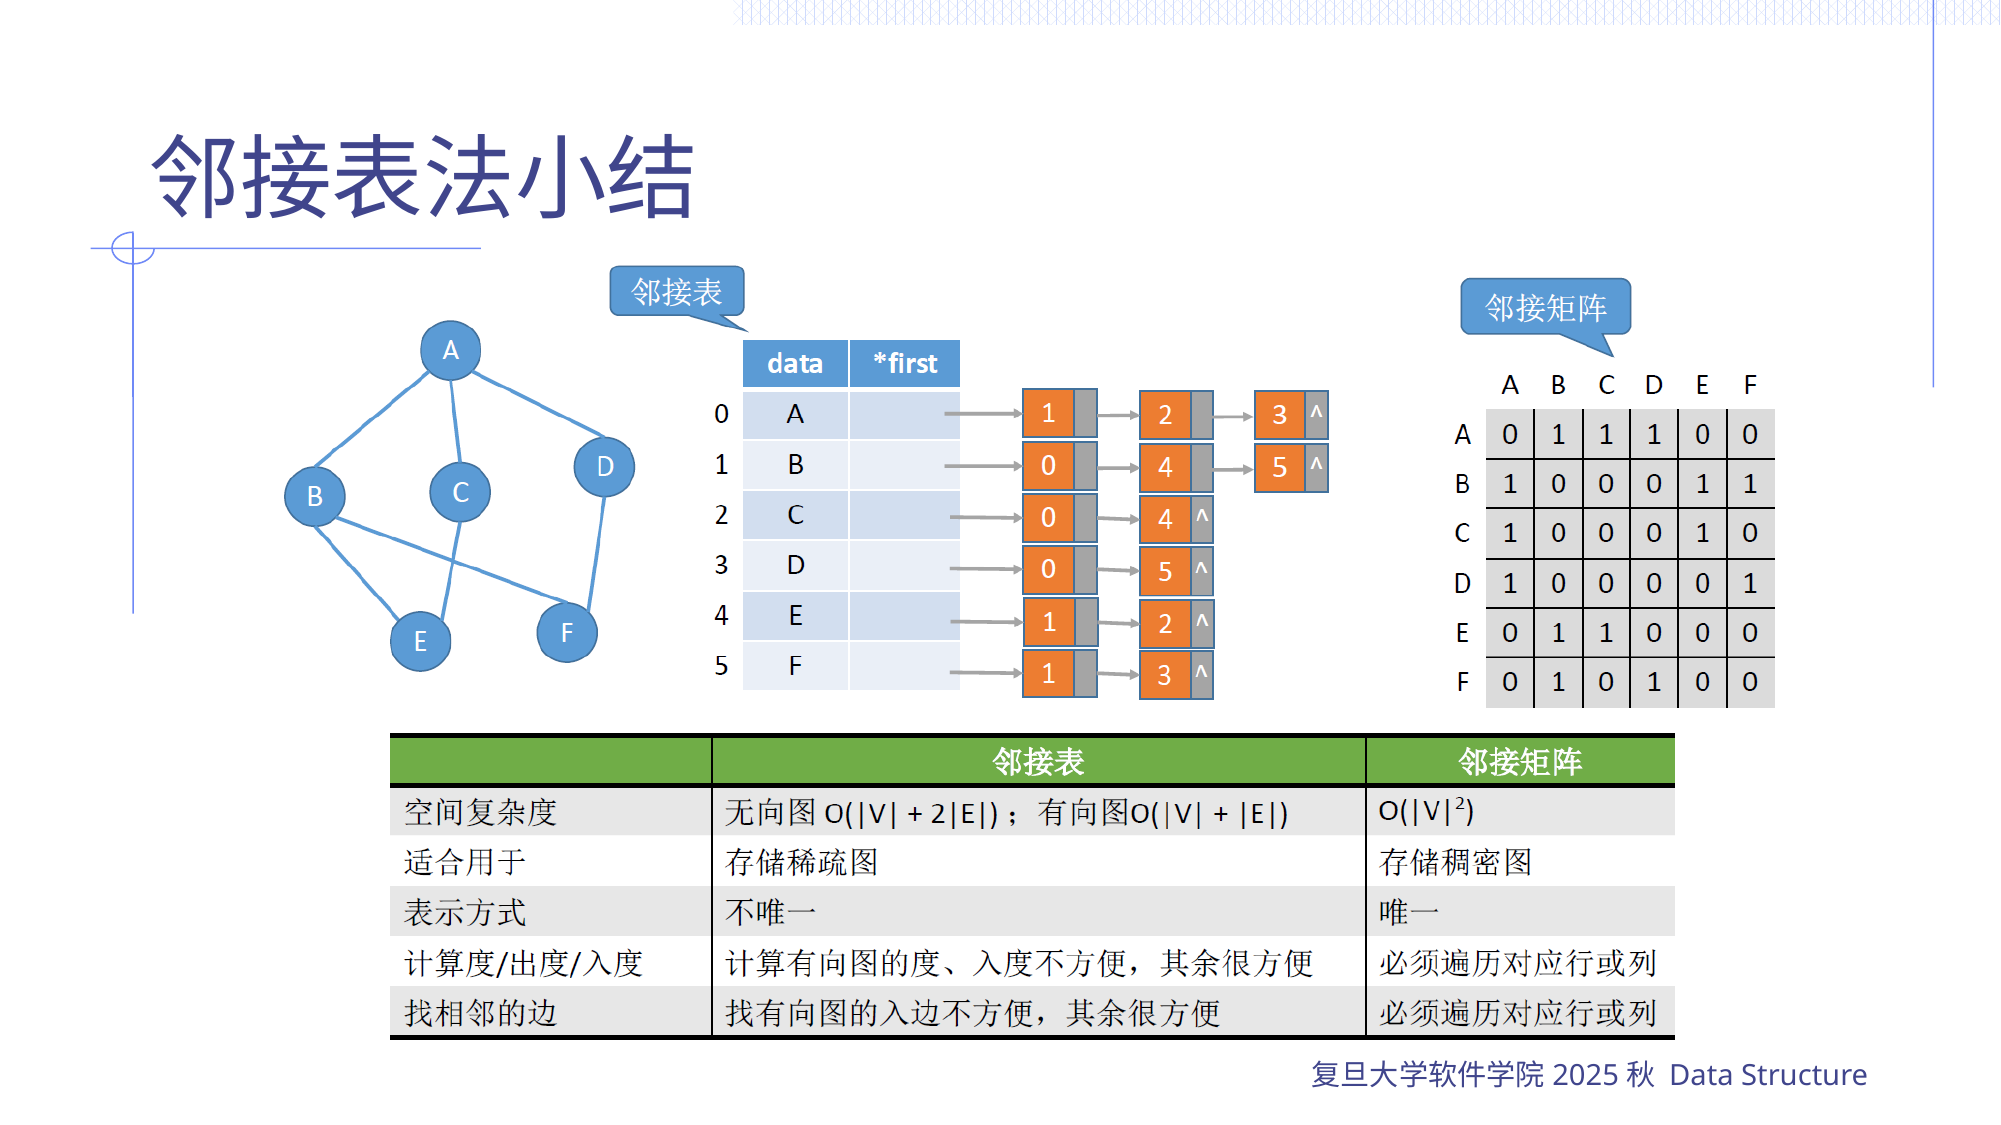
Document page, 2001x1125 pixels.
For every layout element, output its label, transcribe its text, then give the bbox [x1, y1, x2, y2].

title 邻接表法小结 [133, 50, 1834, 238]
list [241, 207, 1825, 1045]
